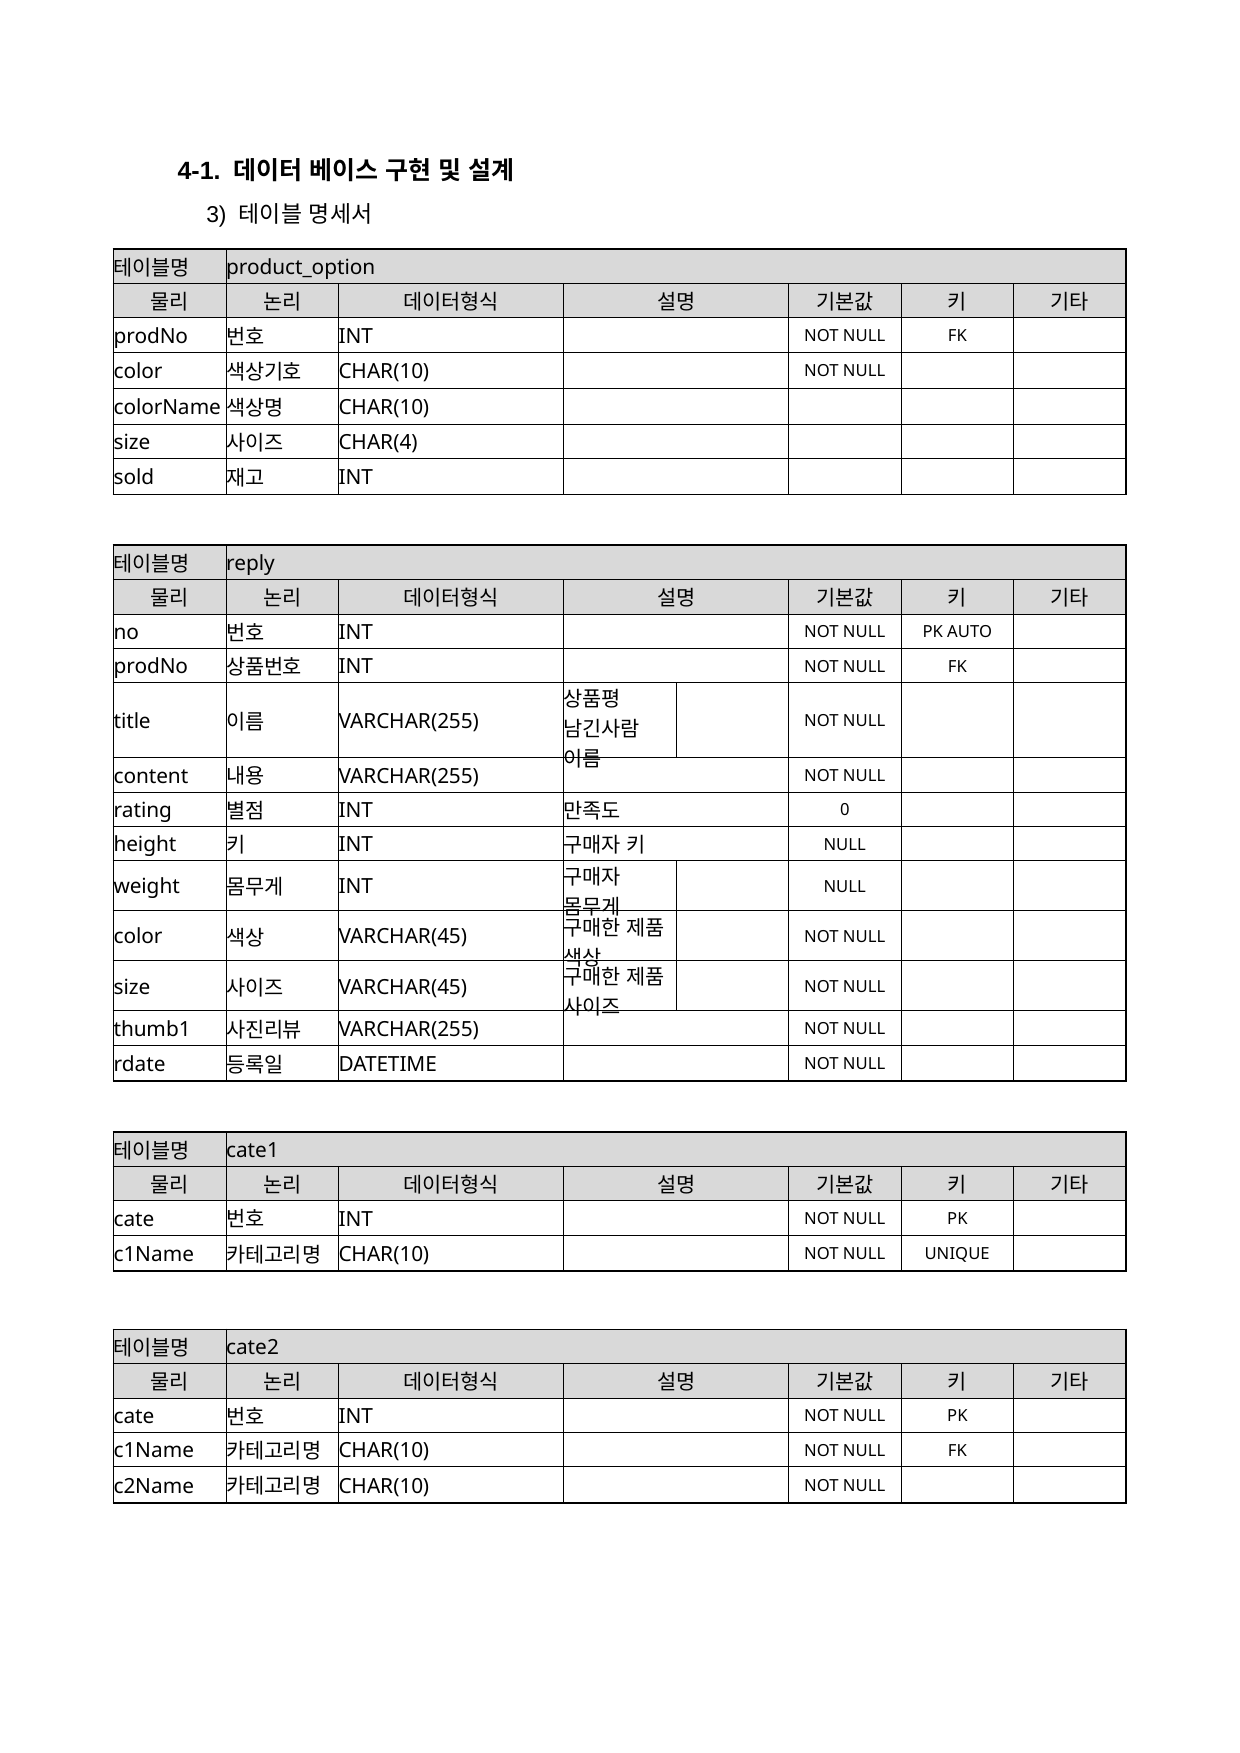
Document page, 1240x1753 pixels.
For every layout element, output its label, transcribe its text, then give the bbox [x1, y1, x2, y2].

table_cell 사진리뷰 [227, 1011, 338, 1045]
table_cell [902, 961, 1013, 1010]
table_cell 물리 [114, 1364, 226, 1398]
table_cell UNIQUE [902, 1236, 1013, 1270]
table_cell PK [902, 1399, 1013, 1432]
table_cell 사이즈 [227, 961, 338, 1010]
table_cell NOT NULL [789, 1433, 901, 1466]
table_cell CHAR(10) [339, 1433, 563, 1466]
table_cell [1014, 1467, 1125, 1502]
table_cell 기타 [1014, 580, 1125, 614]
table_cell [789, 459, 901, 494]
table_cell [902, 1011, 1013, 1045]
table_cell 설명 [564, 284, 788, 317]
table_cell INT [339, 615, 563, 648]
table_header reply [227, 546, 1125, 579]
table_cell 카테고리명 [227, 1433, 338, 1466]
table_cell 색상명 [227, 389, 338, 424]
table_cell color [114, 353, 226, 388]
table_cell 카테고리명 [227, 1467, 338, 1502]
table_cell [1014, 425, 1125, 458]
table_cell [564, 1046, 788, 1080]
table_cell rating [114, 793, 226, 826]
table_cell [564, 425, 788, 458]
table_cell [902, 459, 1013, 494]
table_cell [564, 1011, 788, 1045]
table_header 테이블명 [114, 1133, 226, 1166]
table_cell prodNo [114, 649, 226, 682]
table_cell 키 [902, 1364, 1013, 1398]
table_cell 논리 [227, 284, 338, 317]
table_cell [1014, 827, 1125, 860]
table_cell color [114, 911, 226, 960]
table_cell 키 [902, 284, 1013, 317]
table_cell [564, 1236, 788, 1270]
text_box 3) 테이블 명세서 [206, 202, 389, 227]
table_cell 기본값 [789, 1364, 901, 1398]
table_cell [902, 425, 1013, 458]
table_cell [789, 389, 901, 424]
table_cell [902, 827, 1013, 860]
table_cell PK AUTO [902, 615, 1013, 648]
table_cell [789, 425, 901, 458]
table_cell [902, 683, 1013, 757]
table_cell 번호 [227, 1201, 338, 1235]
table_cell 설명 [564, 1364, 788, 1398]
table_cell 물리 [114, 580, 226, 614]
table_header product_option [227, 250, 1125, 283]
table_cell NOT NULL [789, 318, 901, 352]
table_cell NOT NULL [789, 1201, 901, 1235]
table_cell [564, 1399, 788, 1432]
table_cell INT [339, 1399, 563, 1432]
table_cell VARCHAR(45) [339, 911, 563, 960]
table_cell NOT NULL [789, 1011, 901, 1045]
table_cell no [114, 615, 226, 648]
table_header 테이블명 [114, 1330, 226, 1363]
table_cell NOT NULL [789, 615, 901, 648]
table_cell NOT NULL [789, 758, 901, 792]
table_cell [1014, 389, 1125, 424]
table_cell 논리 [227, 1167, 338, 1200]
table_cell [902, 861, 1013, 910]
table_cell cate [114, 1201, 226, 1235]
table_cell NOT NULL [789, 911, 901, 960]
table_cell [1014, 353, 1125, 388]
table_cell NULL [789, 827, 901, 860]
table_cell [564, 318, 788, 352]
table_cell 데이터형식 [339, 1364, 563, 1398]
table_cell cate [114, 1399, 226, 1432]
table_cell 상품번호 [227, 649, 338, 682]
table_cell FK [902, 1433, 1013, 1466]
table_cell 색상 [227, 911, 338, 960]
table_cell 키 [902, 580, 1013, 614]
table_cell [1014, 758, 1125, 792]
table_cell [902, 758, 1013, 792]
table_cell NOT NULL [789, 1467, 901, 1502]
table_cell CHAR(10) [339, 389, 563, 424]
table_cell [1014, 683, 1125, 757]
table_cell [902, 911, 1013, 960]
table_cell [677, 911, 788, 960]
table_cell 구매자 몸무게 [564, 861, 676, 910]
table_cell FK [902, 318, 1013, 352]
table_cell 0 [789, 793, 901, 826]
table_cell 물리 [114, 1167, 226, 1200]
table_cell 키 [902, 1167, 1013, 1200]
table_cell 기본값 [789, 580, 901, 614]
table_cell [1014, 911, 1125, 960]
table_cell [564, 1467, 788, 1502]
table_cell 만족도 [564, 793, 788, 826]
table_cell 데이터형식 [339, 580, 563, 614]
table_cell [564, 1433, 788, 1466]
table_cell 색상기호 [227, 353, 338, 388]
table_cell [677, 683, 788, 757]
table_cell 구매한 제품 사이즈 [564, 961, 676, 1010]
table_cell [564, 649, 788, 682]
table_cell 데이터형식 [339, 1167, 563, 1200]
table_cell INT [339, 861, 563, 910]
table_cell 기본값 [789, 284, 901, 317]
table_cell [1014, 1399, 1125, 1432]
table_cell 기타 [1014, 284, 1125, 317]
table_cell c1Name [114, 1433, 226, 1466]
table_cell INT [339, 649, 563, 682]
table_cell title [114, 683, 226, 757]
table_cell size [114, 961, 226, 1010]
table_cell NOT NULL [789, 1046, 901, 1080]
table_cell FK [902, 649, 1013, 682]
table_cell DATETIME [339, 1046, 563, 1080]
table_cell PK [902, 1201, 1013, 1235]
table_cell [1014, 1236, 1125, 1270]
table_header cate2 [227, 1330, 1125, 1363]
table_cell 이름 [227, 683, 338, 757]
table_cell INT [339, 827, 563, 860]
table_cell content [114, 758, 226, 792]
table_cell 기타 [1014, 1167, 1125, 1200]
table_cell 번호 [227, 615, 338, 648]
table_cell 물리 [114, 284, 226, 317]
table_cell [1014, 1433, 1125, 1466]
table_cell [1014, 649, 1125, 682]
table_cell [564, 459, 788, 494]
table_cell VARCHAR(255) [339, 683, 563, 757]
table_cell VARCHAR(255) [339, 1011, 563, 1045]
table_cell 논리 [227, 580, 338, 614]
table_cell NULL [789, 861, 901, 910]
table_header cate1 [227, 1133, 1125, 1166]
table_cell NOT NULL [789, 1236, 901, 1270]
table_cell 키 [227, 827, 338, 860]
table_cell thumb1 [114, 1011, 226, 1045]
table_cell [1014, 318, 1125, 352]
table_cell VARCHAR(45) [339, 961, 563, 1010]
table_cell size [114, 425, 226, 458]
table_cell [1014, 459, 1125, 494]
table_cell 등록일 [227, 1046, 338, 1080]
table_cell 기본값 [789, 1167, 901, 1200]
table_cell weight [114, 861, 226, 910]
table_cell NOT NULL [789, 353, 901, 388]
table_cell NOT NULL [789, 1399, 901, 1432]
table_cell NOT NULL [789, 961, 901, 1010]
table_cell [564, 615, 788, 648]
table_cell [1014, 1011, 1125, 1045]
text_box 4-1. 데이터 베이스 구현 및 설계 [177, 155, 644, 185]
table_cell 구매한 제품 색상 [564, 911, 676, 960]
table_cell 데이터형식 [339, 284, 563, 317]
table_cell 내용 [227, 758, 338, 792]
table_cell 사이즈 [227, 425, 338, 458]
table_cell [677, 961, 788, 1010]
table_cell colorName [114, 389, 226, 424]
table_cell 별점 [227, 793, 338, 826]
table_cell [902, 389, 1013, 424]
table_cell [564, 1201, 788, 1235]
table_cell c1Name [114, 1236, 226, 1270]
table_cell [564, 758, 788, 792]
table_cell 상품평 남긴사람 이름 [564, 683, 676, 757]
table_cell CHAR(4) [339, 425, 563, 458]
table_cell [1014, 615, 1125, 648]
table_cell 설명 [564, 1167, 788, 1200]
table_cell INT [339, 459, 563, 494]
table_cell CHAR(10) [339, 353, 563, 388]
table_header 테이블명 [114, 546, 226, 579]
table_cell [1014, 961, 1125, 1010]
table_cell [1014, 861, 1125, 910]
table_cell INT [339, 318, 563, 352]
table_cell [1014, 1201, 1125, 1235]
table_cell VARCHAR(255) [339, 758, 563, 792]
table_cell NOT NULL [789, 683, 901, 757]
table_cell [564, 389, 788, 424]
table_cell 설명 [564, 580, 788, 614]
table_cell 몸무게 [227, 861, 338, 910]
table_cell 구매자 키 [564, 827, 788, 860]
table_cell NOT NULL [789, 649, 901, 682]
table_cell 번호 [227, 1399, 338, 1432]
table_cell 재고 [227, 459, 338, 494]
table_cell 기타 [1014, 1364, 1125, 1398]
table_cell [564, 353, 788, 388]
table_cell [902, 793, 1013, 826]
table_cell [902, 1046, 1013, 1080]
table_cell sold [114, 459, 226, 494]
table_cell 번호 [227, 318, 338, 352]
table_cell 카테고리명 [227, 1236, 338, 1270]
table_cell INT [339, 1201, 563, 1235]
table_cell rdate [114, 1046, 226, 1080]
table_cell CHAR(10) [339, 1236, 563, 1270]
table_cell c2Name [114, 1467, 226, 1502]
table_cell 논리 [227, 1364, 338, 1398]
table_cell height [114, 827, 226, 860]
table_cell [902, 353, 1013, 388]
table_cell CHAR(10) [339, 1467, 563, 1502]
table_cell [902, 1467, 1013, 1502]
table_cell INT [339, 793, 563, 826]
table_header 테이블명 [114, 250, 226, 283]
table_cell prodNo [114, 318, 226, 352]
table_cell [1014, 793, 1125, 826]
table_cell [1014, 1046, 1125, 1080]
table_cell [677, 861, 788, 910]
